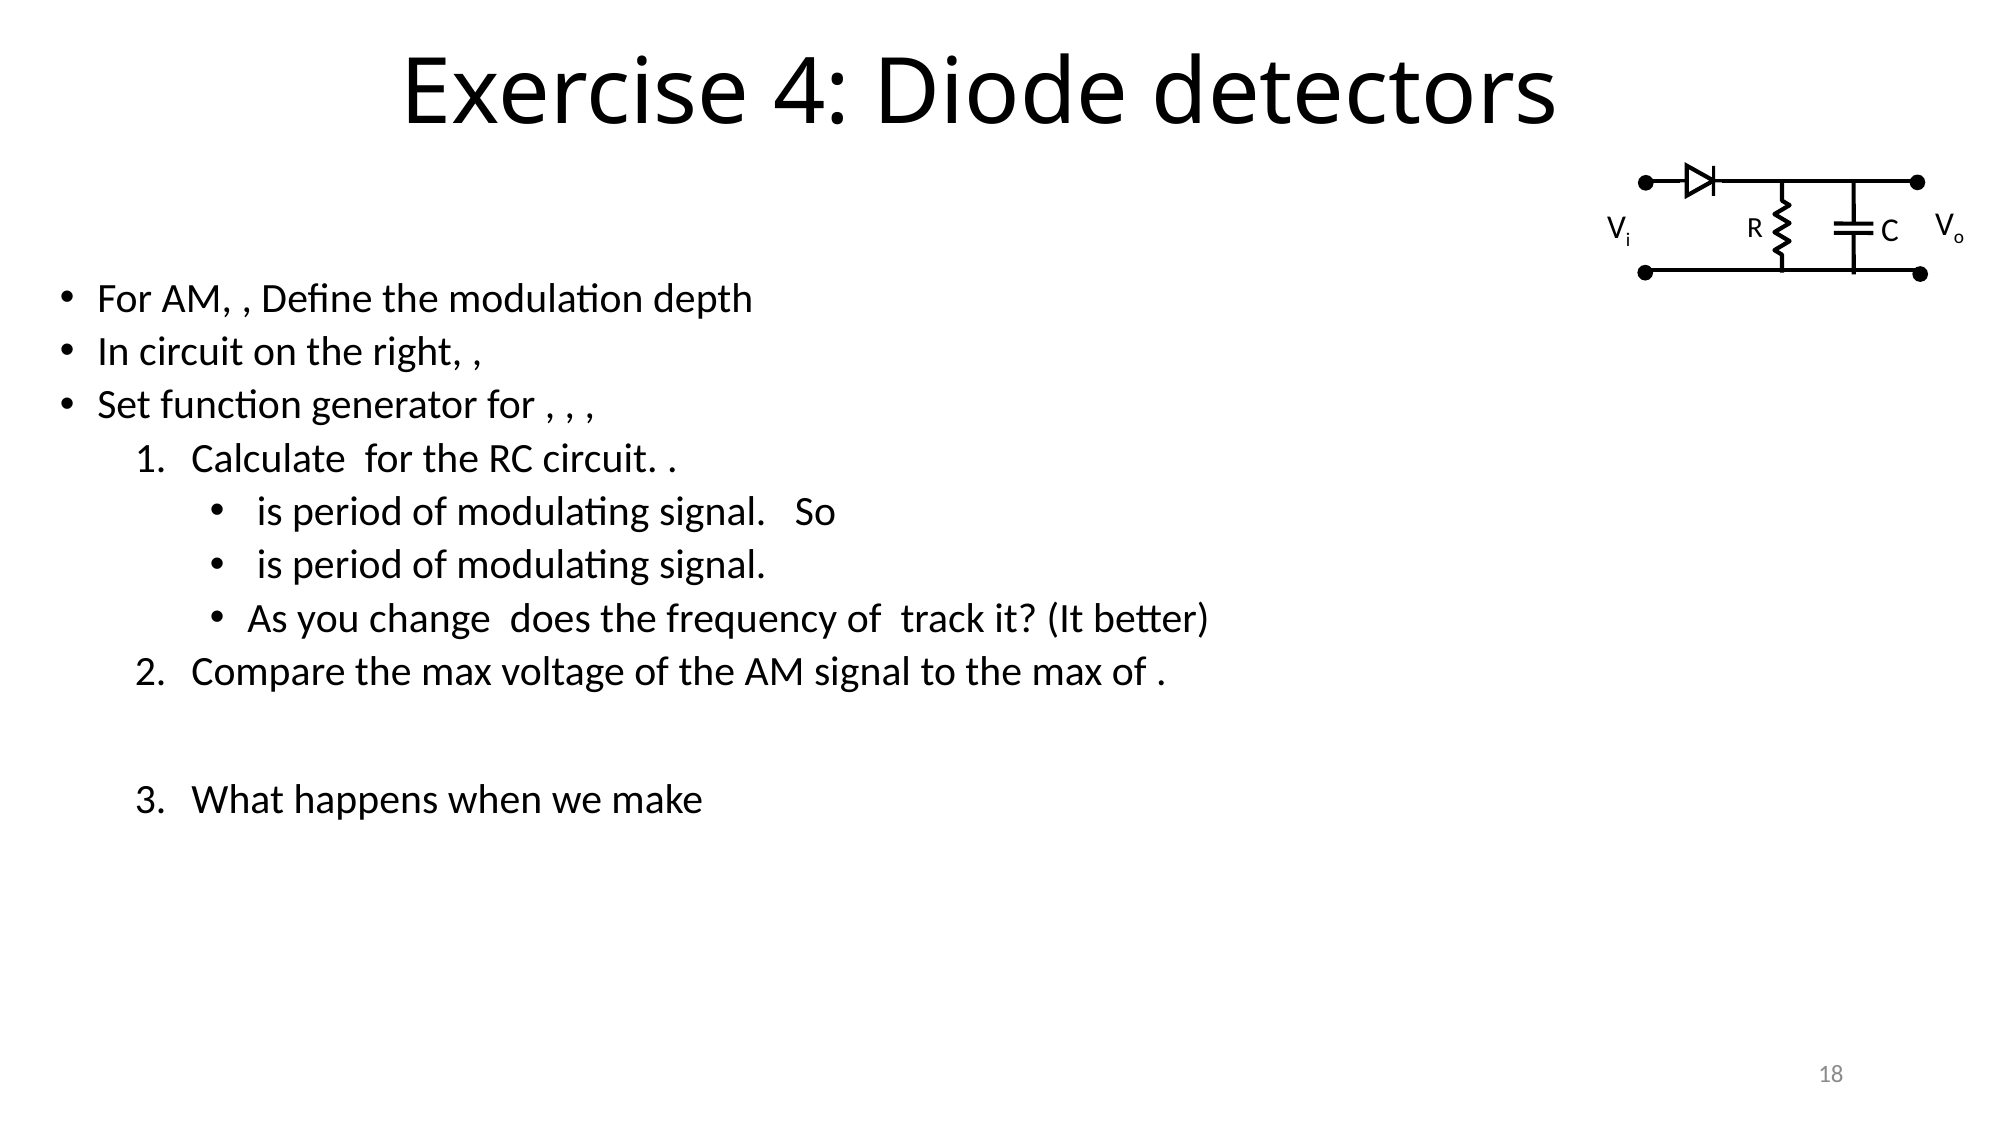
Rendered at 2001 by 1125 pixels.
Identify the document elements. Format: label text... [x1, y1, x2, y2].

title Exercise 4: Diode detectors [117, 22, 1843, 165]
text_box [1592, 165, 1983, 290]
slide_number 18 [1408, 1042, 1859, 1103]
